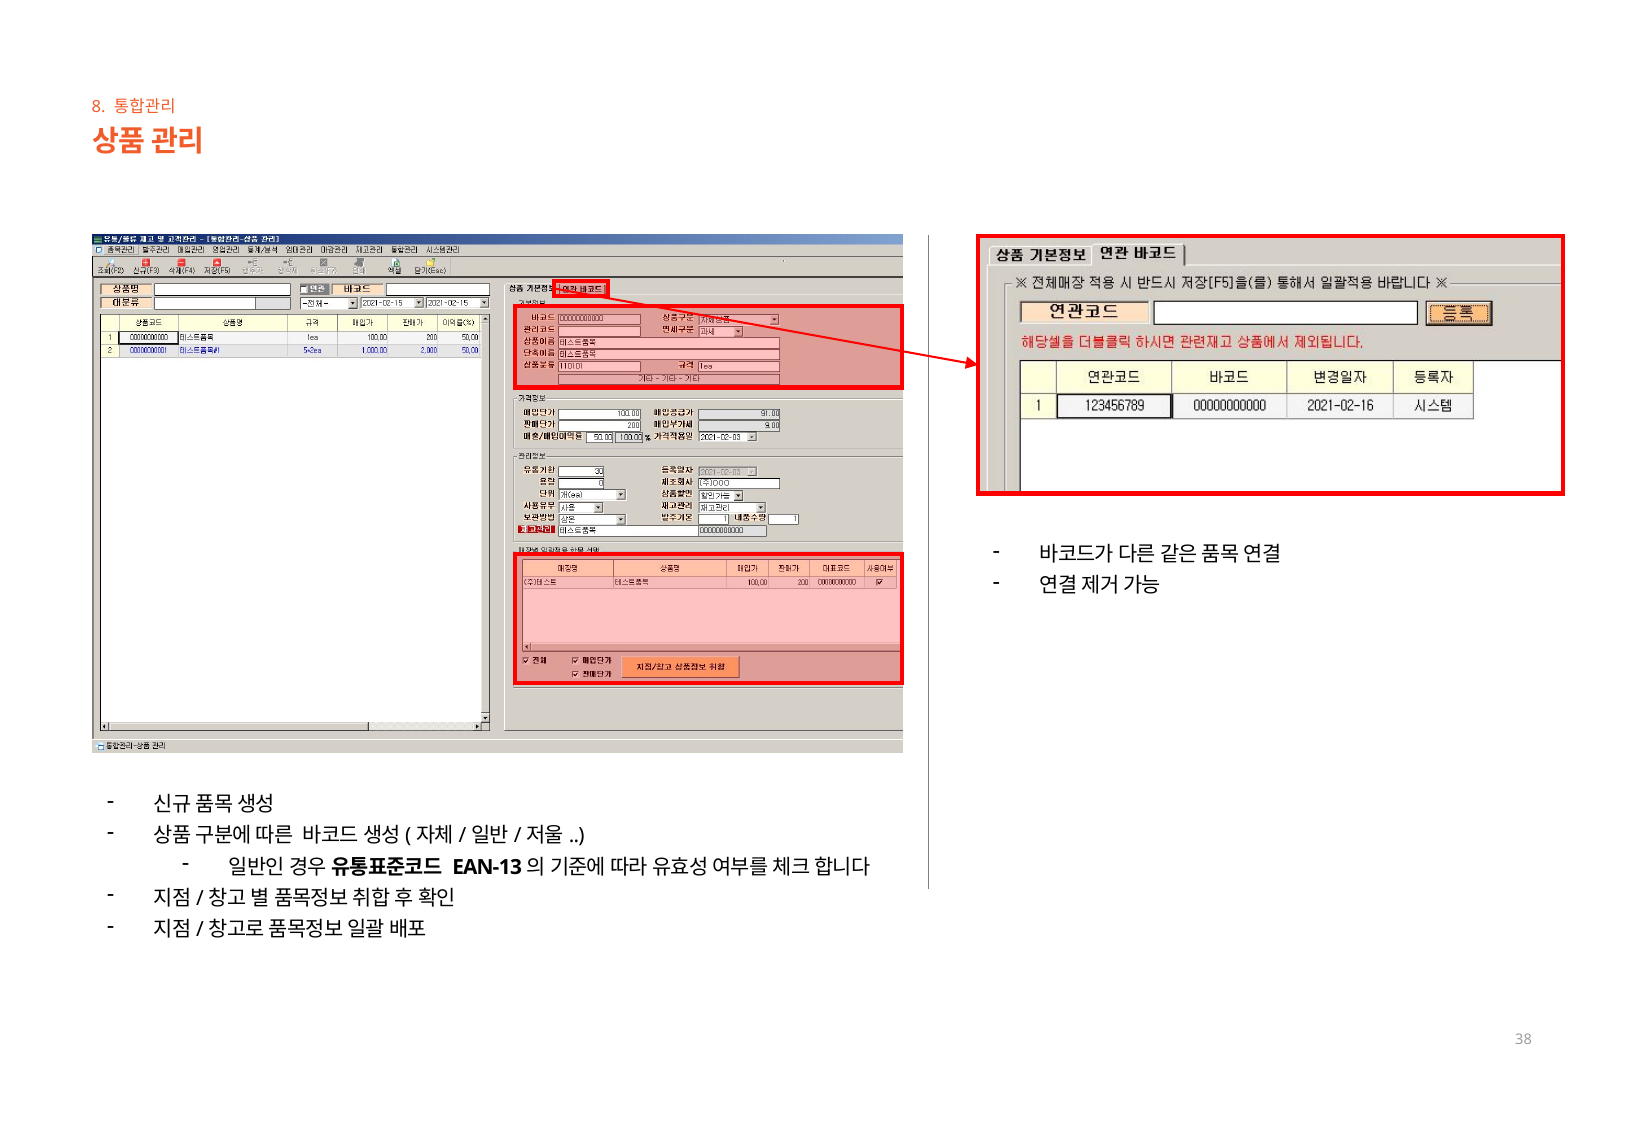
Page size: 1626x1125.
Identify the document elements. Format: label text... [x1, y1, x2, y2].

picture [978, 236, 1564, 494]
text_box 바코드가 다른 같은 품목 연결 연결 제거 가능 [978, 533, 1401, 605]
text_box 상품 관리 [92, 122, 205, 158]
text_box 8. 통합관리 [91, 95, 176, 116]
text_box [607, 288, 979, 365]
picture [92, 234, 903, 753]
text_box 신규 품목 생성 상품 구분에 따른 바코드 생성(자체/일반/저울..) 일반인 경우 유통표준코드 EAN-13의 기준에 따라 유효성 여부를 체크 합니다 지점/창고 별 품목정보 취합 후 확인 지점/창고로 품목정보 일괄 배포 [92, 783, 903, 949]
slide_number 38 [1183, 1030, 1532, 1091]
